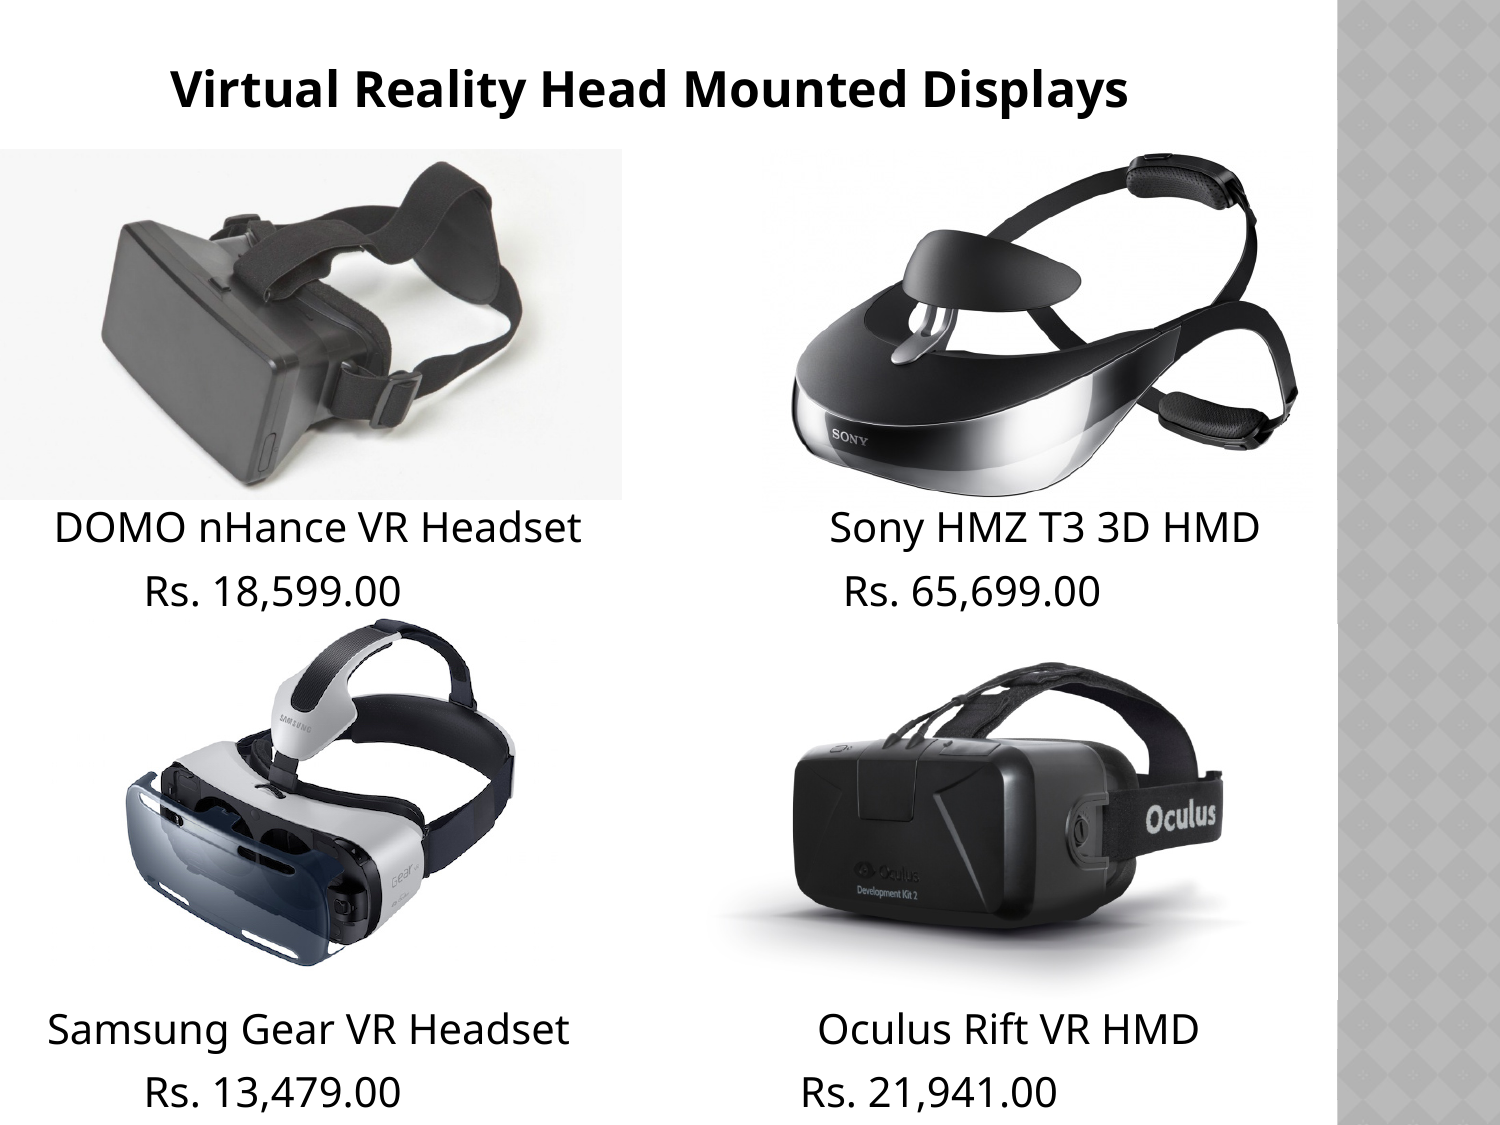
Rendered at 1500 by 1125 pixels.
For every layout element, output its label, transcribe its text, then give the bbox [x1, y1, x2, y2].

picture [670, 624, 1338, 1001]
list Virtual Reality Head Mounted Displays DOMO nHance VR Headset Sony HMZ T3 3D HMD Rs. 18,599.00 Rs. 65,699.00 Samsung Gear VR Headset Oculus Rift VR HMD Rs. 13,479.00 Rs. 21,941.00 [0, 50, 1300, 1125]
picture [0, 149, 623, 501]
picture [762, 149, 1313, 514]
picture [49, 612, 588, 972]
